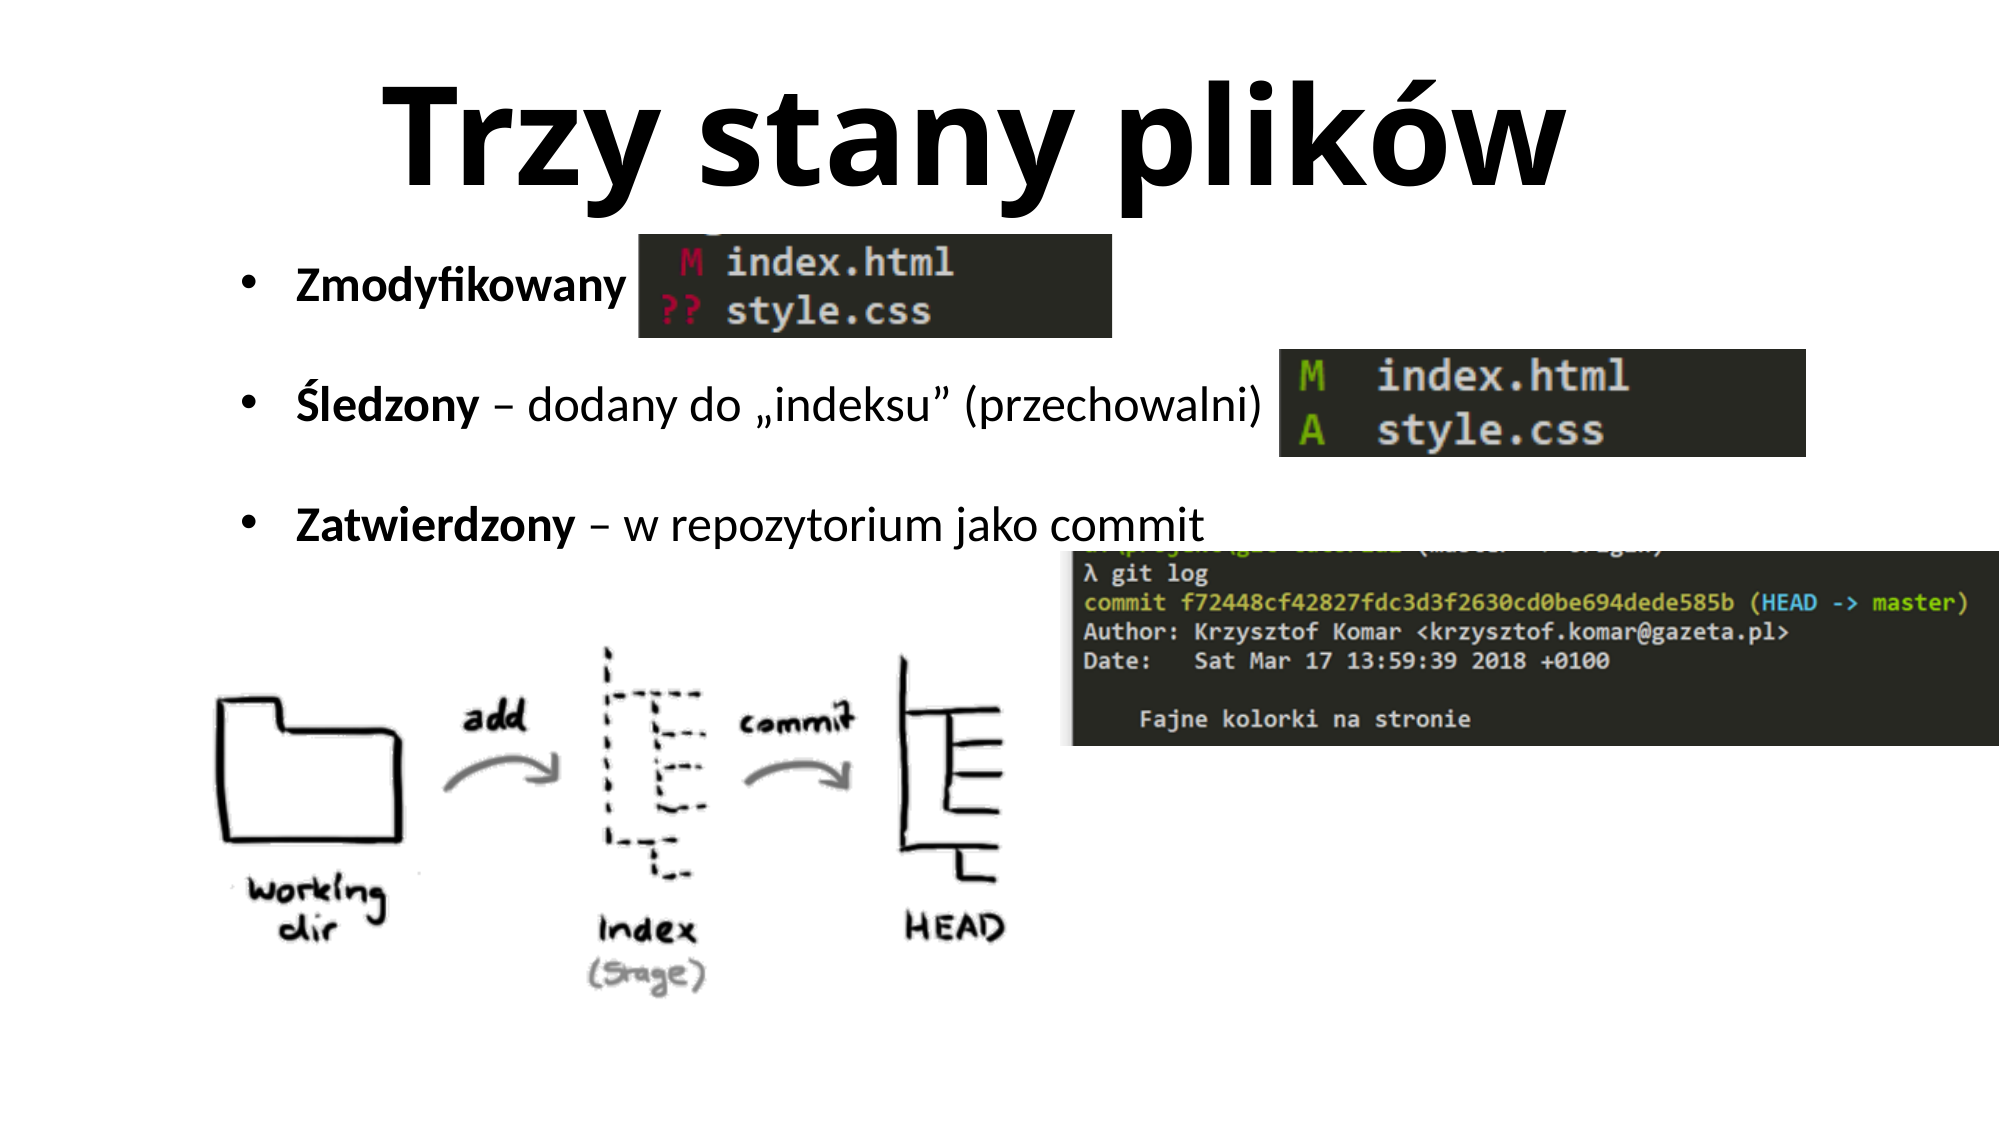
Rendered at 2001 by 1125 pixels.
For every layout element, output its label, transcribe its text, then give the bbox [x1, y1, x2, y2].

picture [1060, 551, 1999, 746]
text_box Zmodyfikowany Śledzony – dodany do „indeksu” (przechowalni) Zatwierdzony – w repozytorium jako commit [225, 243, 1826, 559]
picture [1278, 349, 1806, 457]
picture [199, 621, 1037, 1007]
title Trzy stany plików [112, 18, 1838, 263]
picture [638, 234, 1113, 338]
